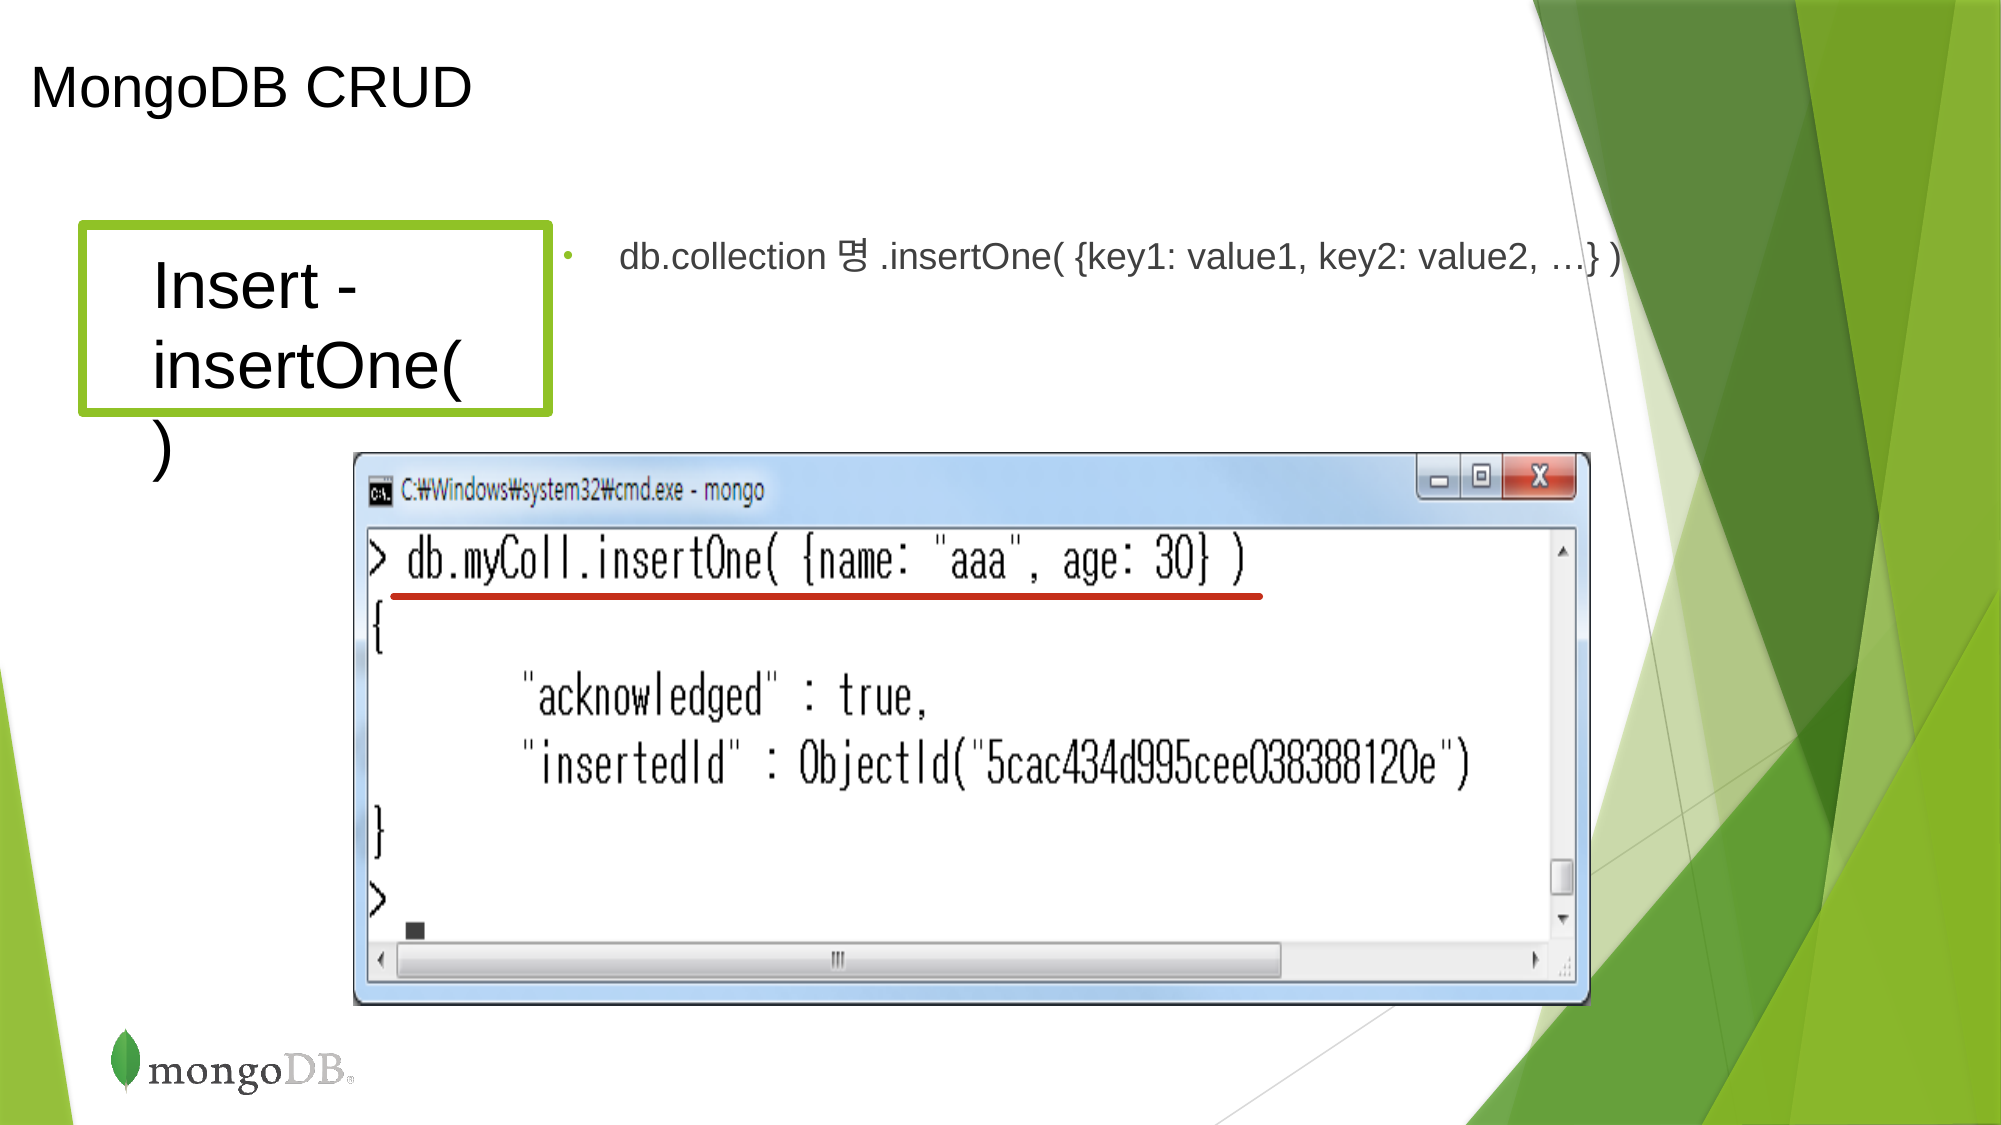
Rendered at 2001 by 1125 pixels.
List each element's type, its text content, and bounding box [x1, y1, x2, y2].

text_box Insert - insertOne() [137, 414, 499, 489]
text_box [352, 452, 1592, 1007]
text_box MongoDB CRUD [15, 41, 704, 170]
picture [110, 1028, 354, 1096]
text_box [81, 223, 550, 414]
text_box db.collection명.insertOne( {key1: value1, key2: value2, …} ) [548, 224, 1864, 412]
